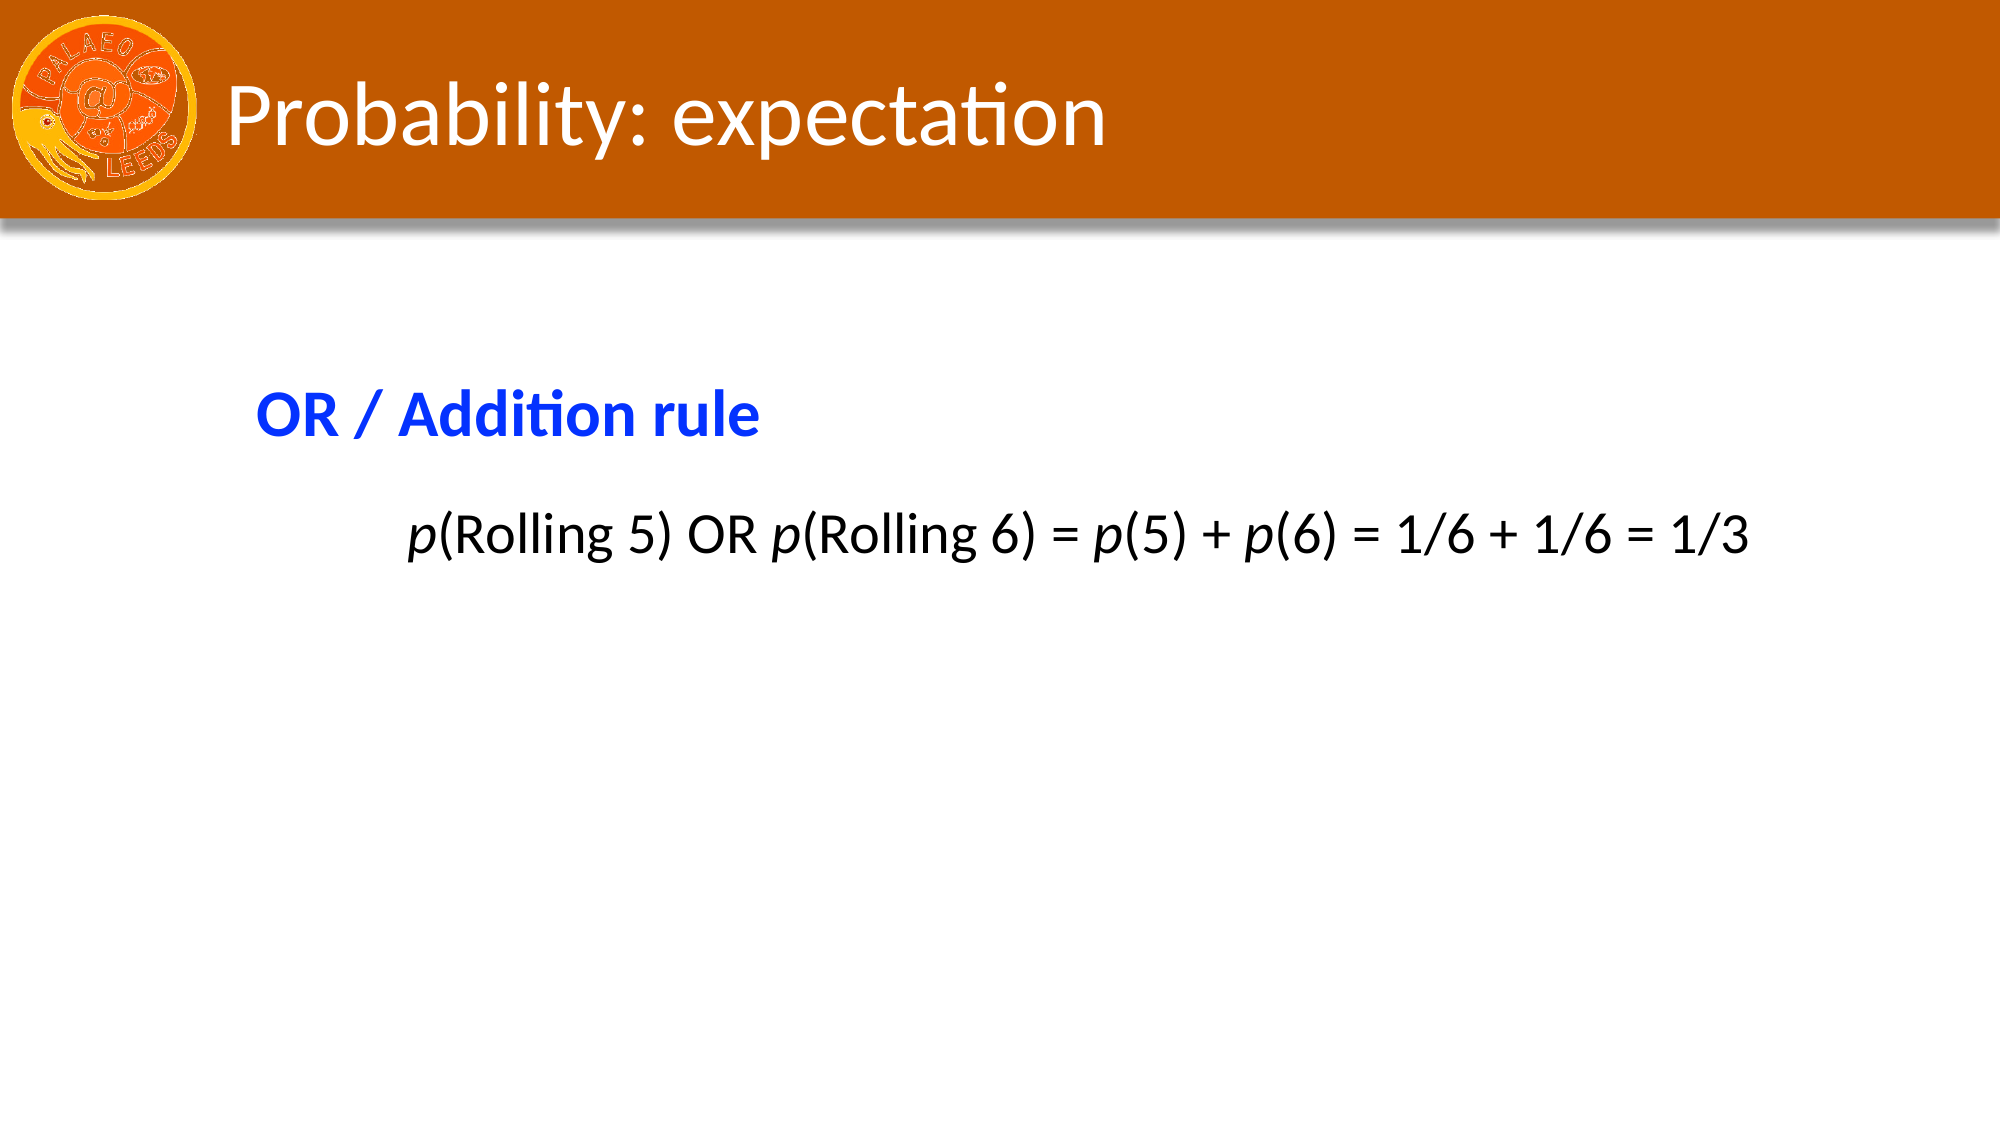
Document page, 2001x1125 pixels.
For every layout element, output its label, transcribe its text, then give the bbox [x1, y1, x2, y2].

text_box Probability: expectation [210, 17, 2000, 201]
text_box p(Rolling 5) OR p(Rolling 6) = p(5) + p(6) = 1/6 + 1/6 = 1/3 [392, 488, 1766, 573]
text_box OR / Addition rule [242, 362, 778, 458]
text_box [0, 0, 2000, 219]
picture [11, 15, 197, 200]
